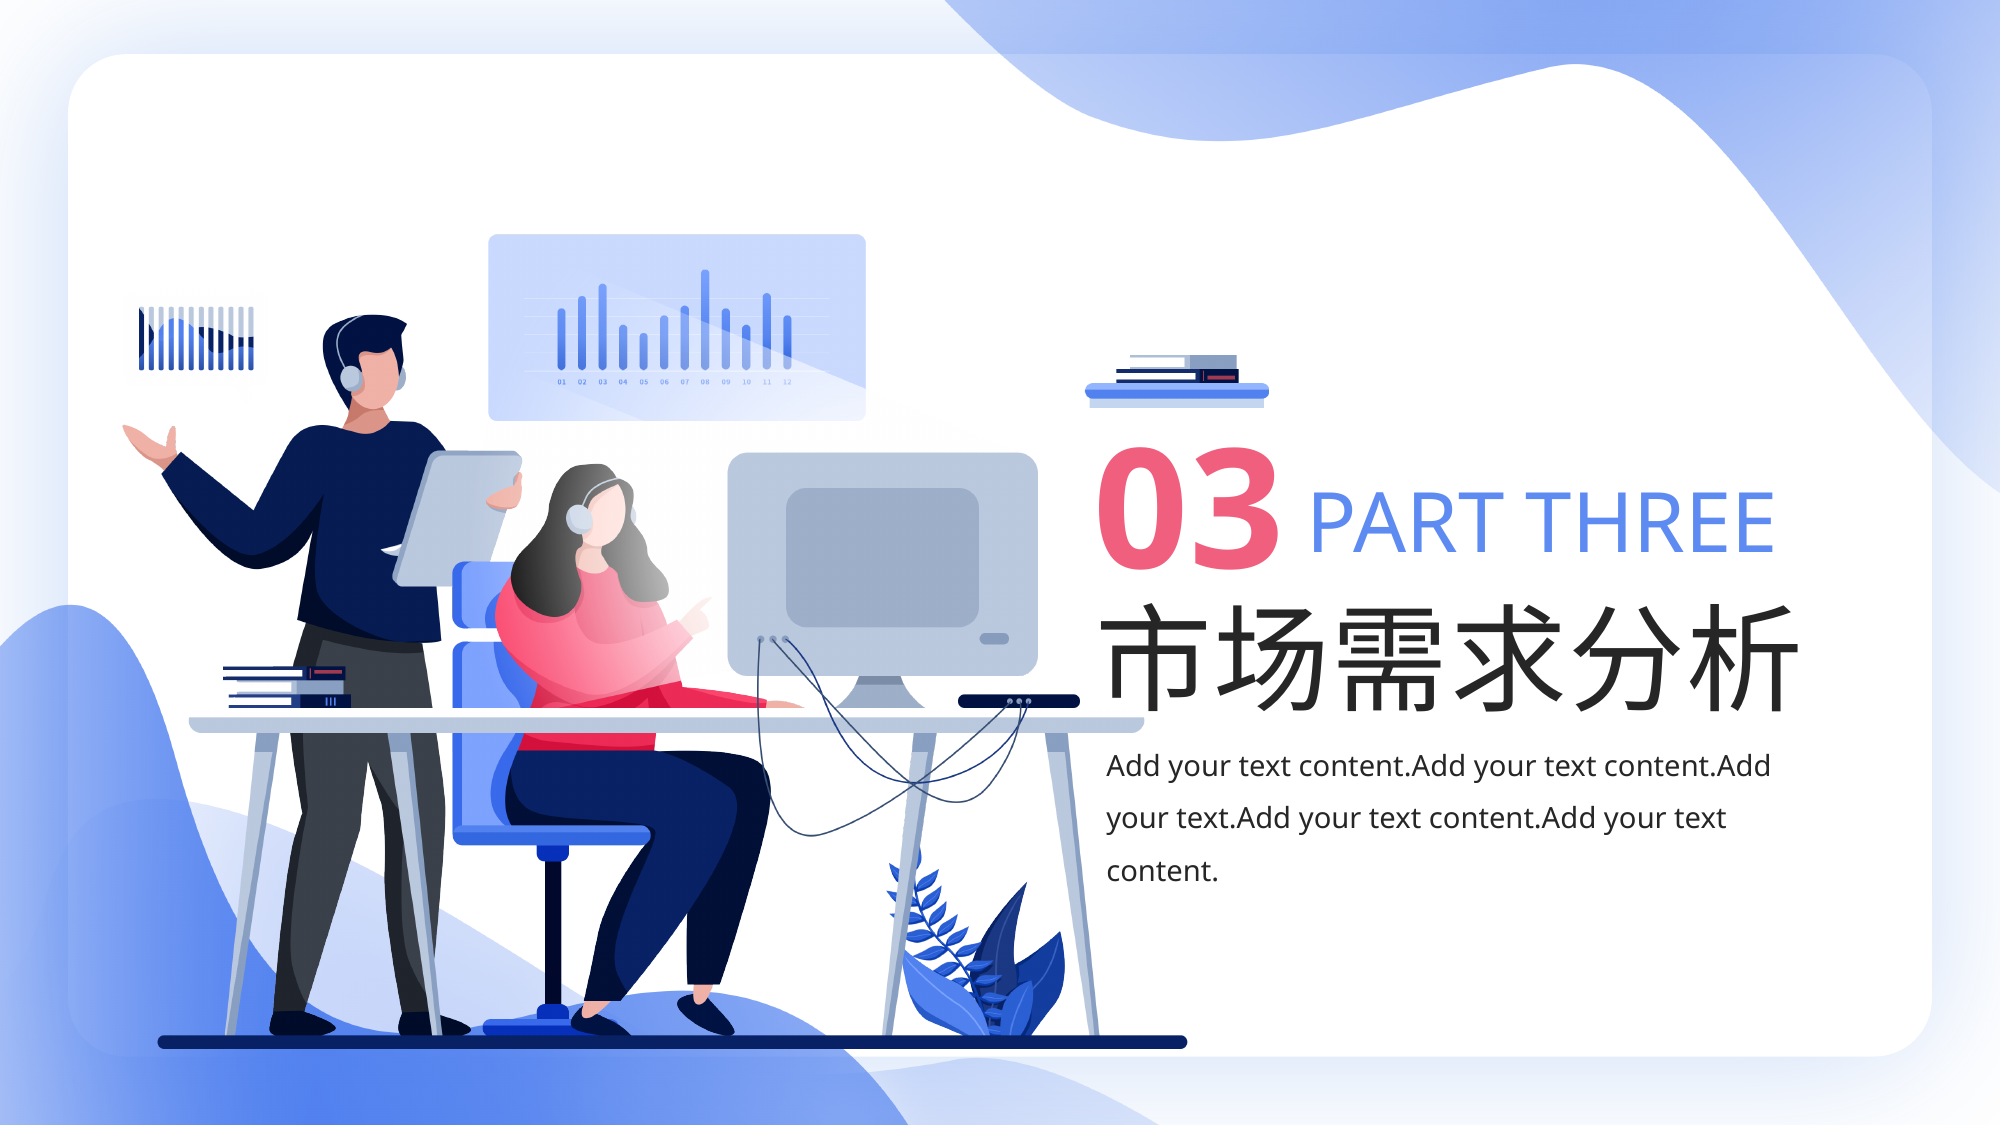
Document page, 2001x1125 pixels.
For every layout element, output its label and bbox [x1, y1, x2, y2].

text_box [0, 0, 2000, 1125]
